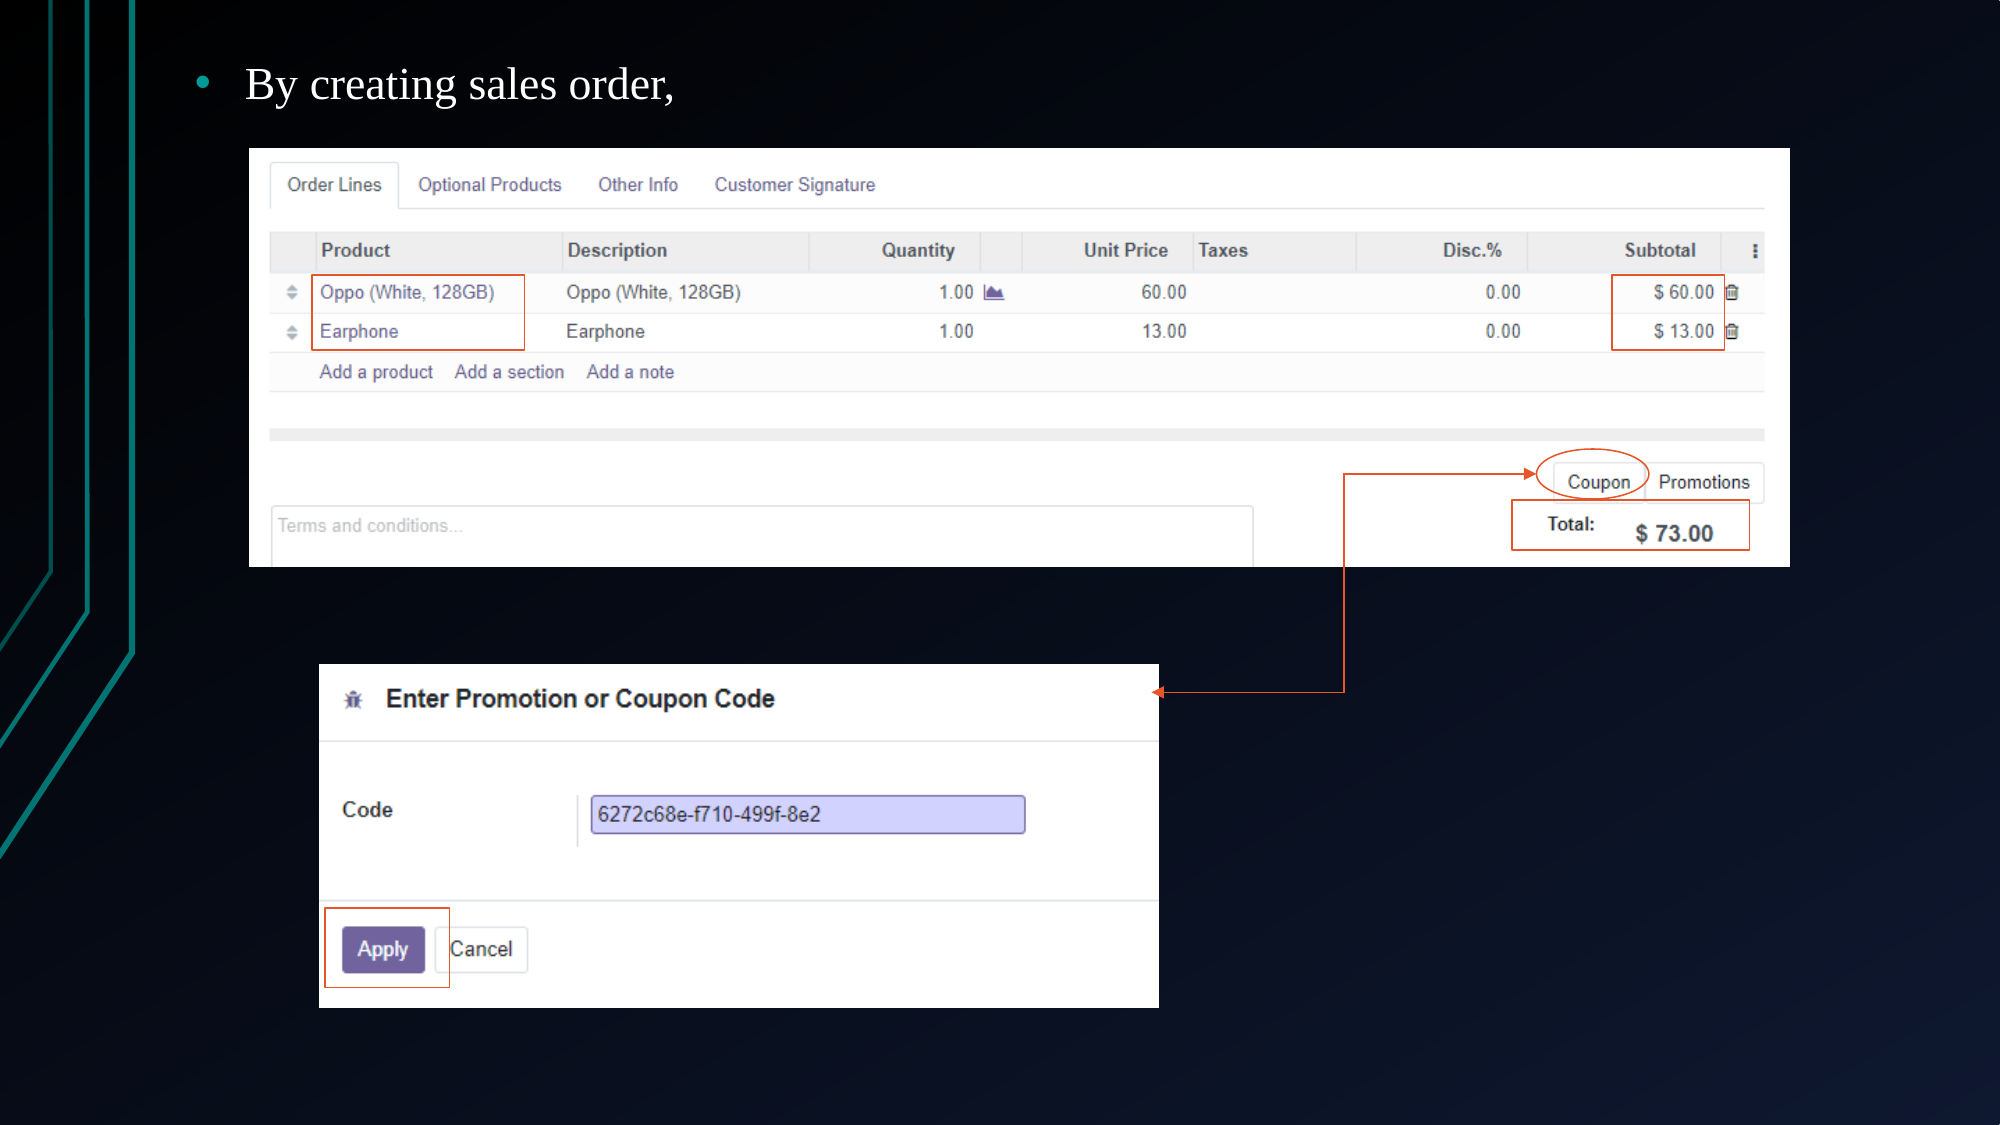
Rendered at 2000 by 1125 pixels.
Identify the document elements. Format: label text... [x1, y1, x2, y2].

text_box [249, 148, 1790, 1009]
list By creating sales order, [174, 50, 1938, 1056]
